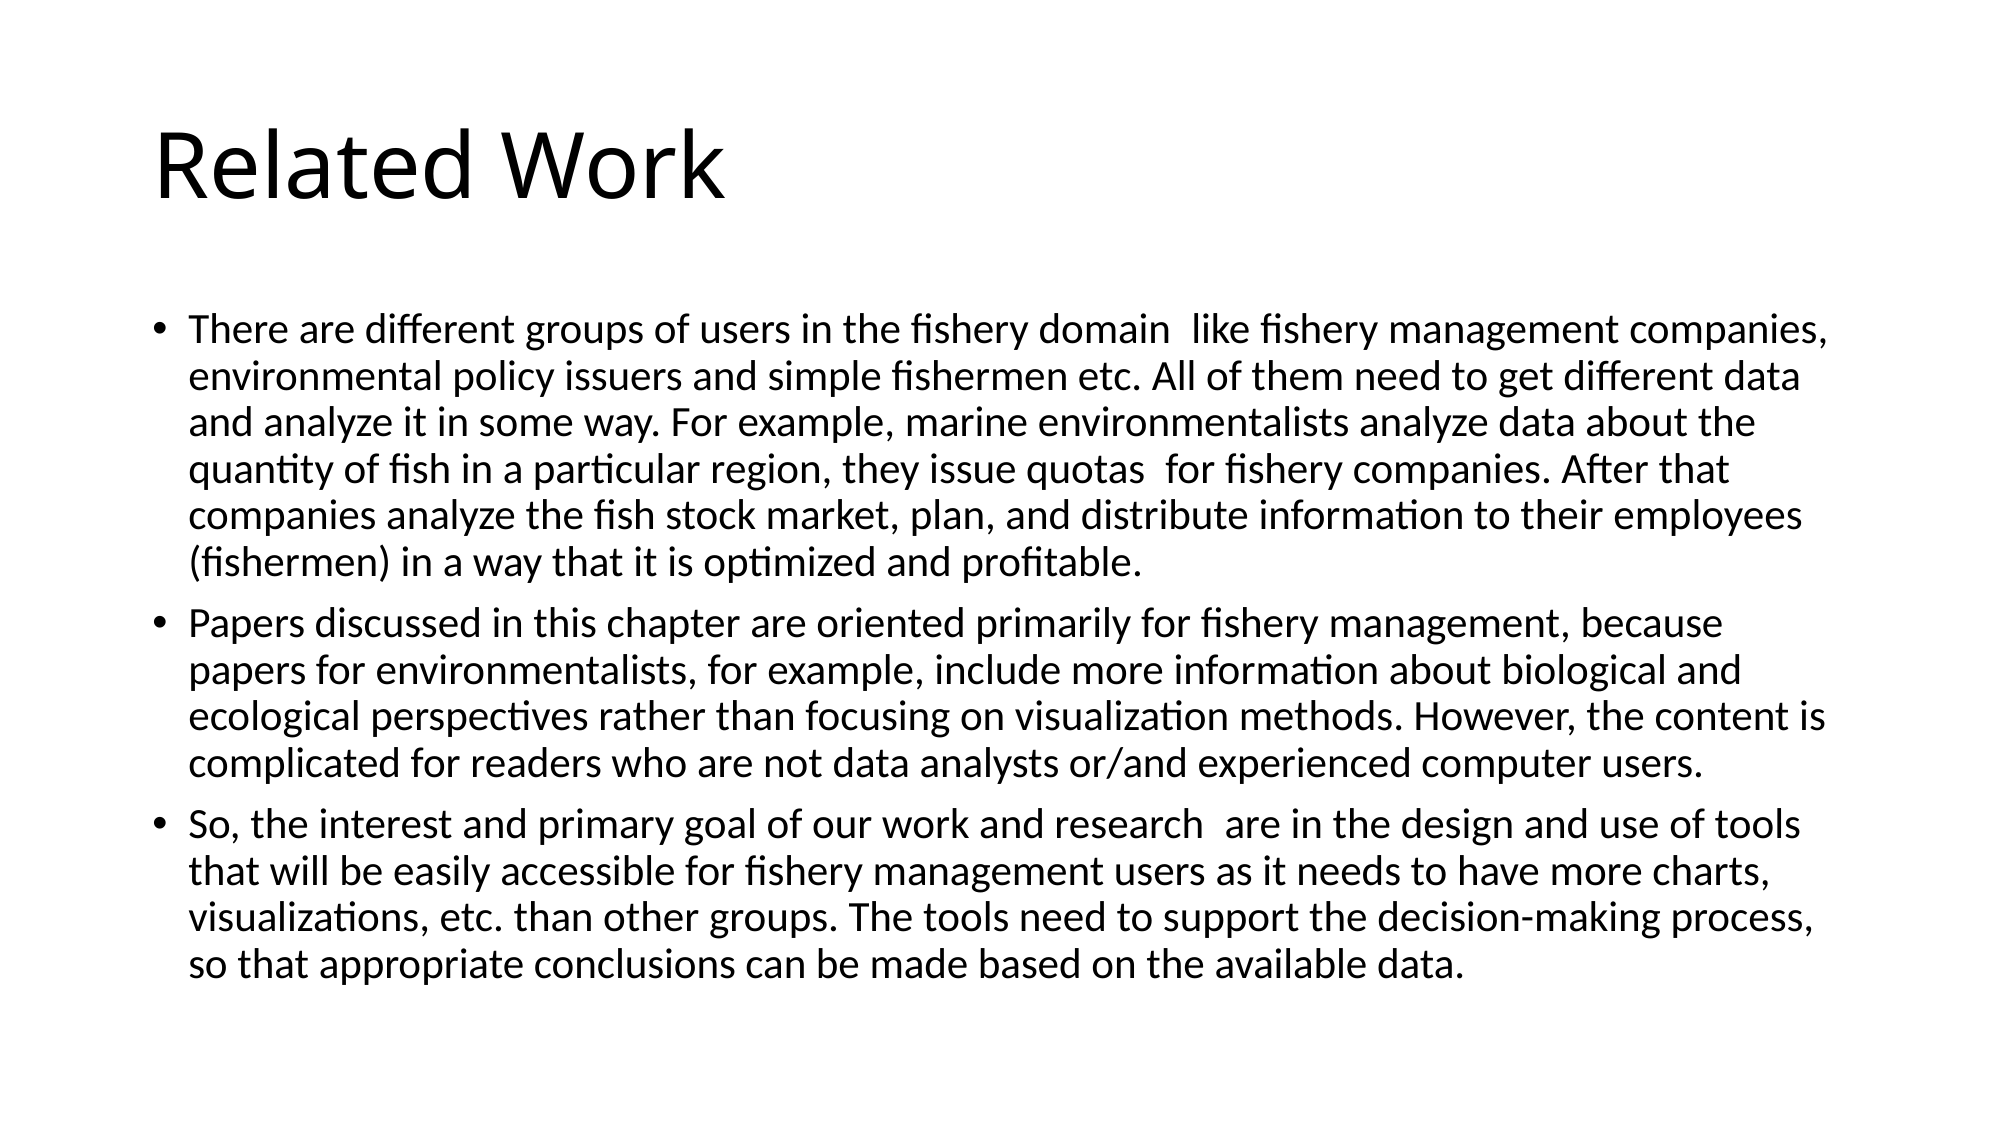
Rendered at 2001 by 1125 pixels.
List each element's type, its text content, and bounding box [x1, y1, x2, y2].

title Related Work [137, 59, 1863, 278]
list There are different groups of users in the fishery domain like fishery management companies, environmental policy issuers and simple fishermen etc. All of them need to get different data and analyze it in some way. For example, marine environmentalists analyze data about the quantity of fish in a particular region, they issue quotas for fishery companies. After that companies analyze the fish stock market, plan, and distribute information to their employees (fishermen) in a way that it is optimized and profitable. Papers discussed in this chapter are oriented primarily for fishery management, because papers for environmentalists, for example, include more information about biological and ecological perspectives rather than focusing on visualization methods. However, the content is complicated for readers who are not data analysts or/and experienced computer users. So, the interest and primary goal of our work and research are in the design and use of tools that will be easily accessible for fishery management users as it needs to have more charts, visualizations, etc. than other groups. The tools need to support the decision-making process, so that appropriate conclusions can be made based on the available data. [137, 299, 1863, 1014]
